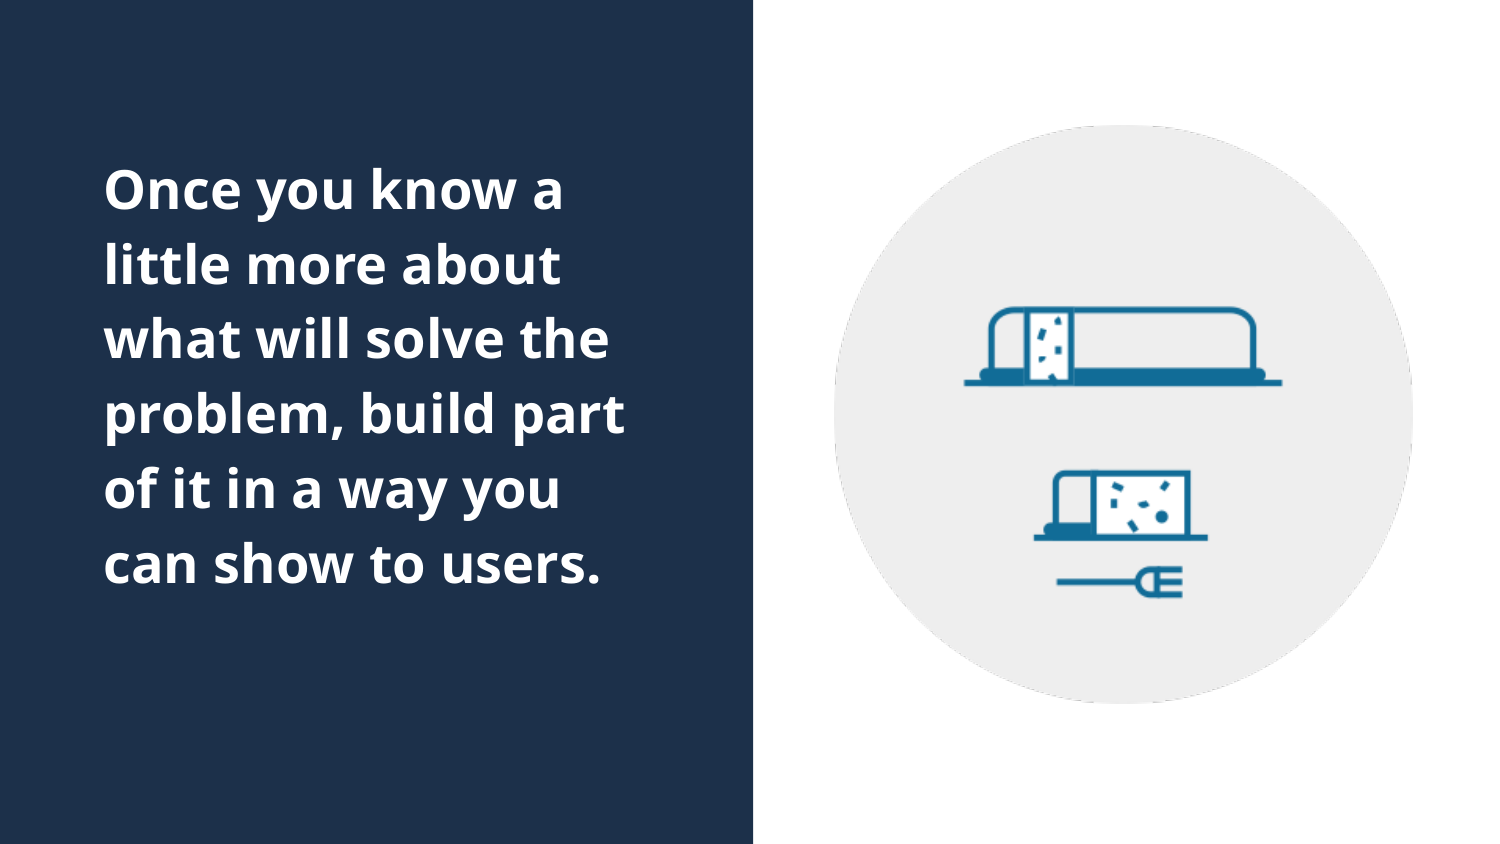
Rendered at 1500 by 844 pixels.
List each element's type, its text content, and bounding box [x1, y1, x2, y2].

picture [834, 125, 1413, 705]
list Once you know a little more about what will solve the problem, build part of it in a way you can show to users. [88, 130, 665, 716]
text_box [0, 0, 754, 844]
